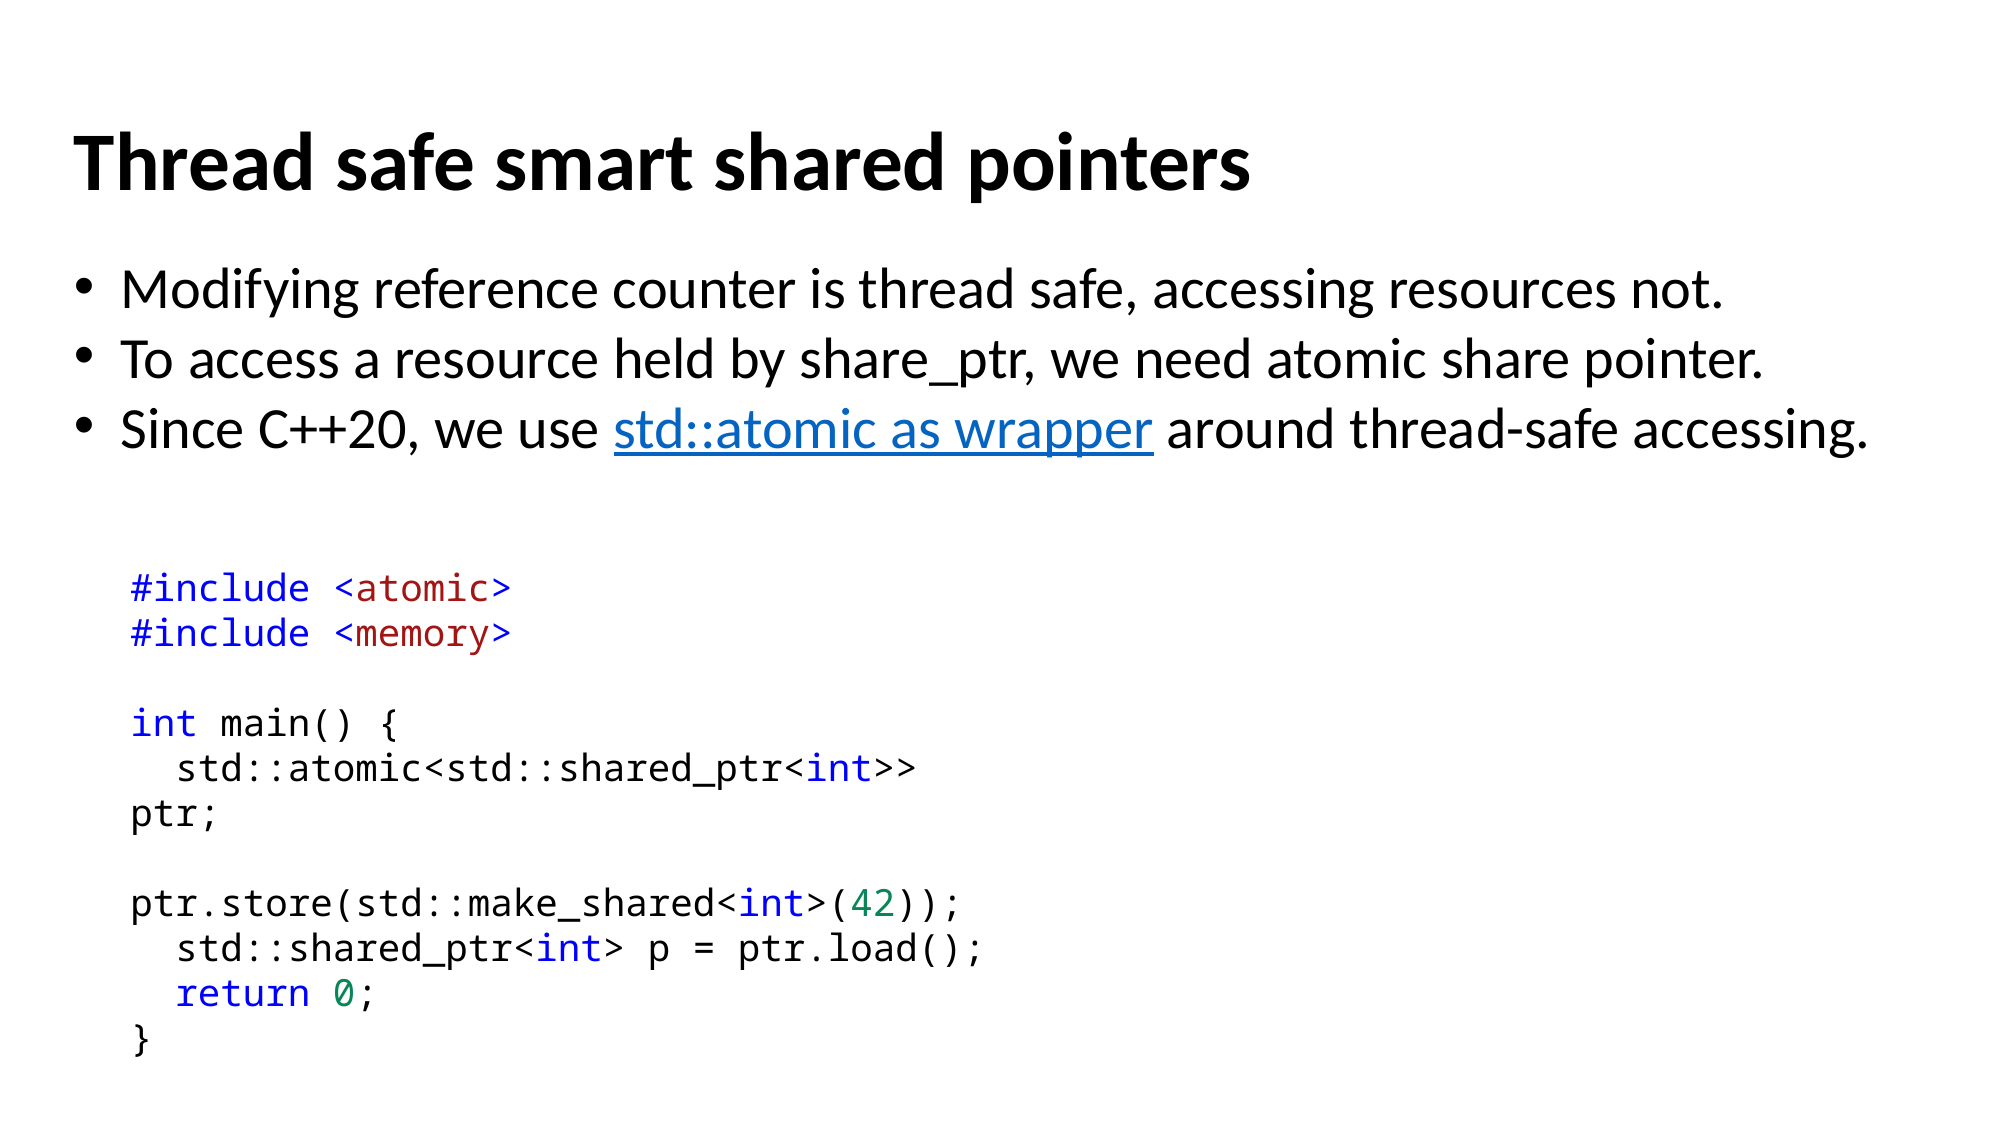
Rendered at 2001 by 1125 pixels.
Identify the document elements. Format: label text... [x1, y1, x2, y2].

text_box #include <atomic> #include <memory> int main() { std::atomic<std::shared_ptr<int>> ptr; ptr.store(std::make_shared<int>(42)); std::shared_ptr<int> p = ptr.load(); return 0; } [115, 556, 1017, 1112]
text_box Thread safe smart shared pointers [0, 0, 2000, 215]
text_box Modifying reference counter is thread safe, accessing resources not. To access a resource held by share_ptr, we need atomic share pointer. Since C++20, we use std::atomic as wrapper around thread-safe accessing. [0, 242, 2000, 468]
